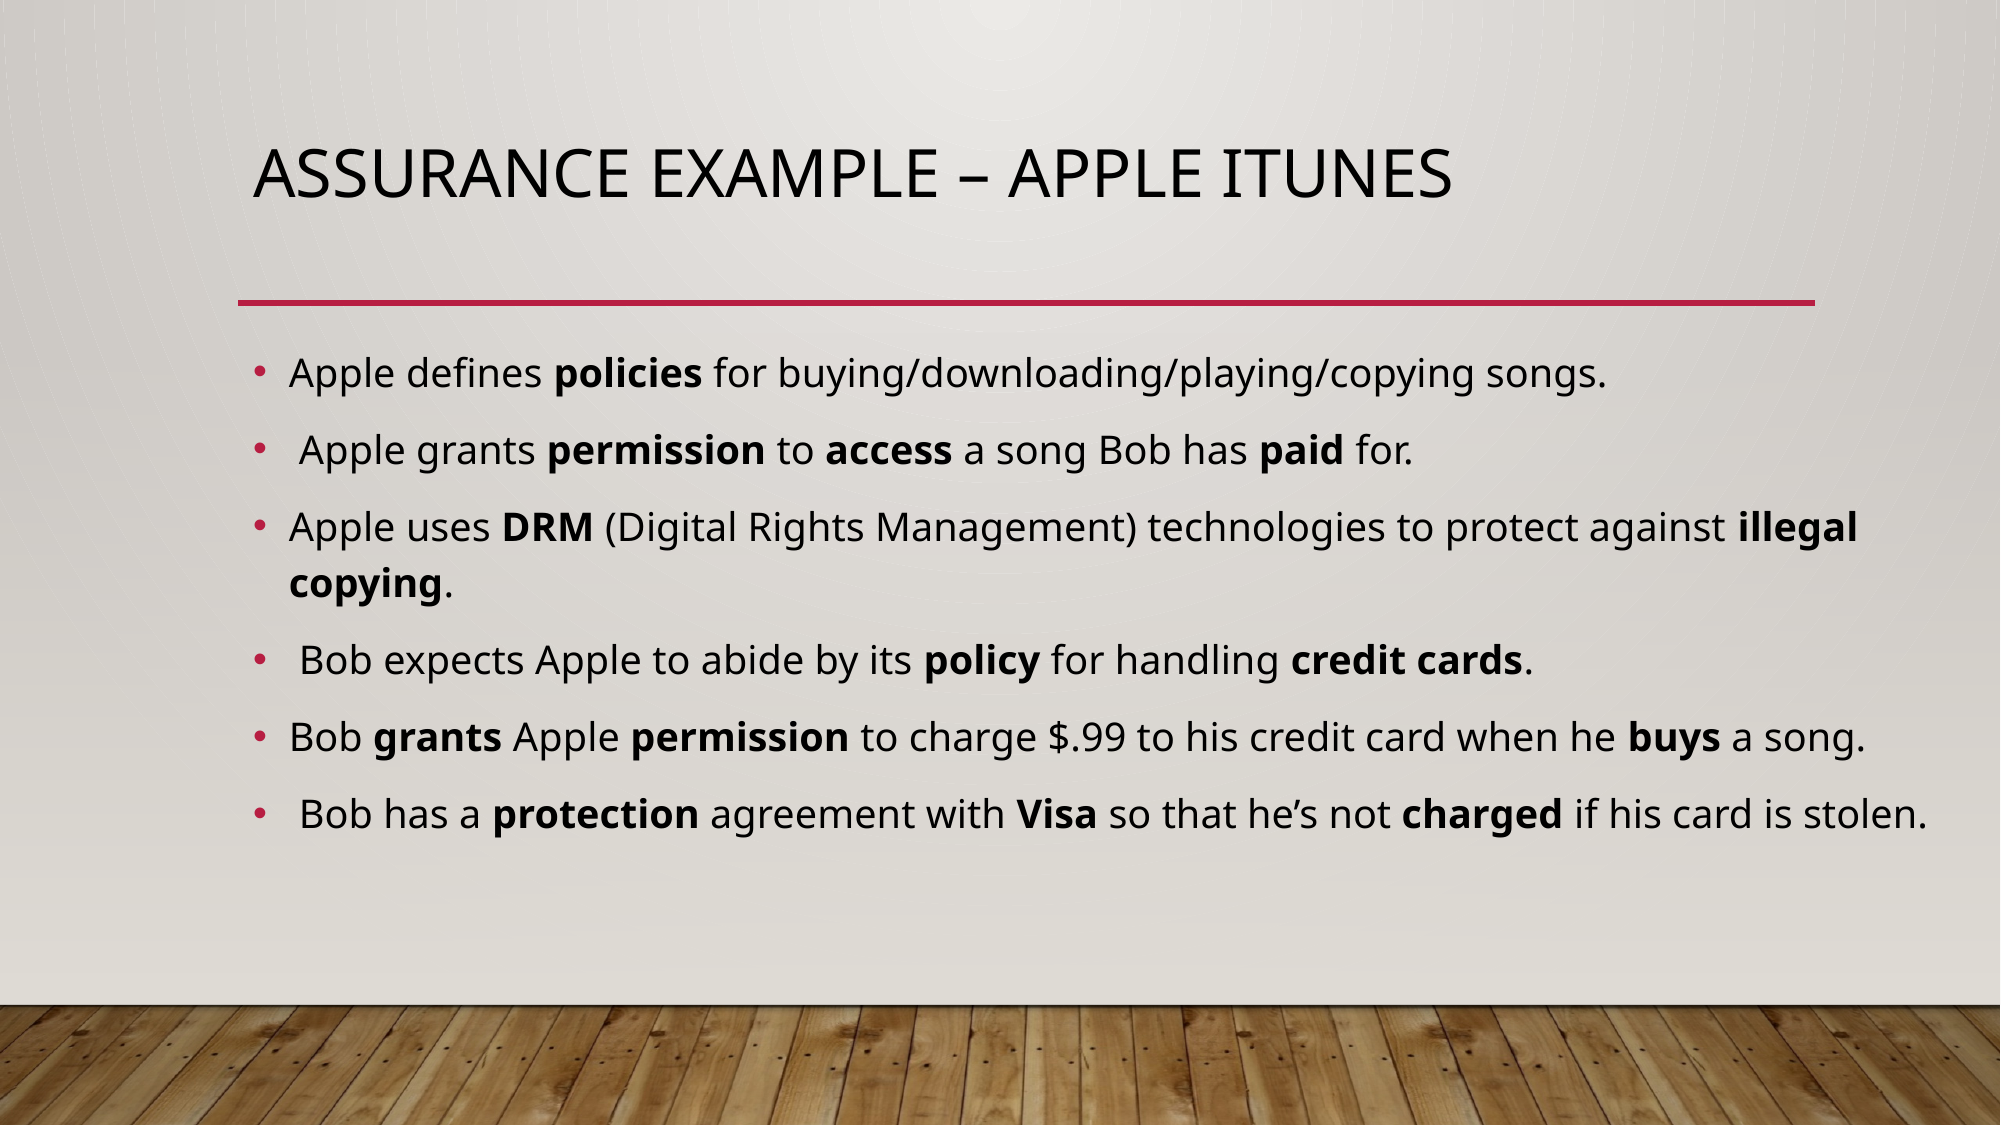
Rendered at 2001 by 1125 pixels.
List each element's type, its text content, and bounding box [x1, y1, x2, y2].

list Apple defines policies for buying/downloading/playing/copying songs. Apple grants permission to access a song Bob has paid for. Apple uses DRM (Digital Rights Management) technologies to protect against illegal copying. Bob expects Apple to abide by its policy for handling credit cards. Bob grants Apple permission to charge $.99 to his credit card when he buys a song. Bob has a protection agreement with Visa so that he’s not charged if his card is stolen. [238, 330, 1953, 897]
picture [0, 1005, 2000, 1125]
title Assurance Example – Apple itunes [238, 131, 1814, 305]
